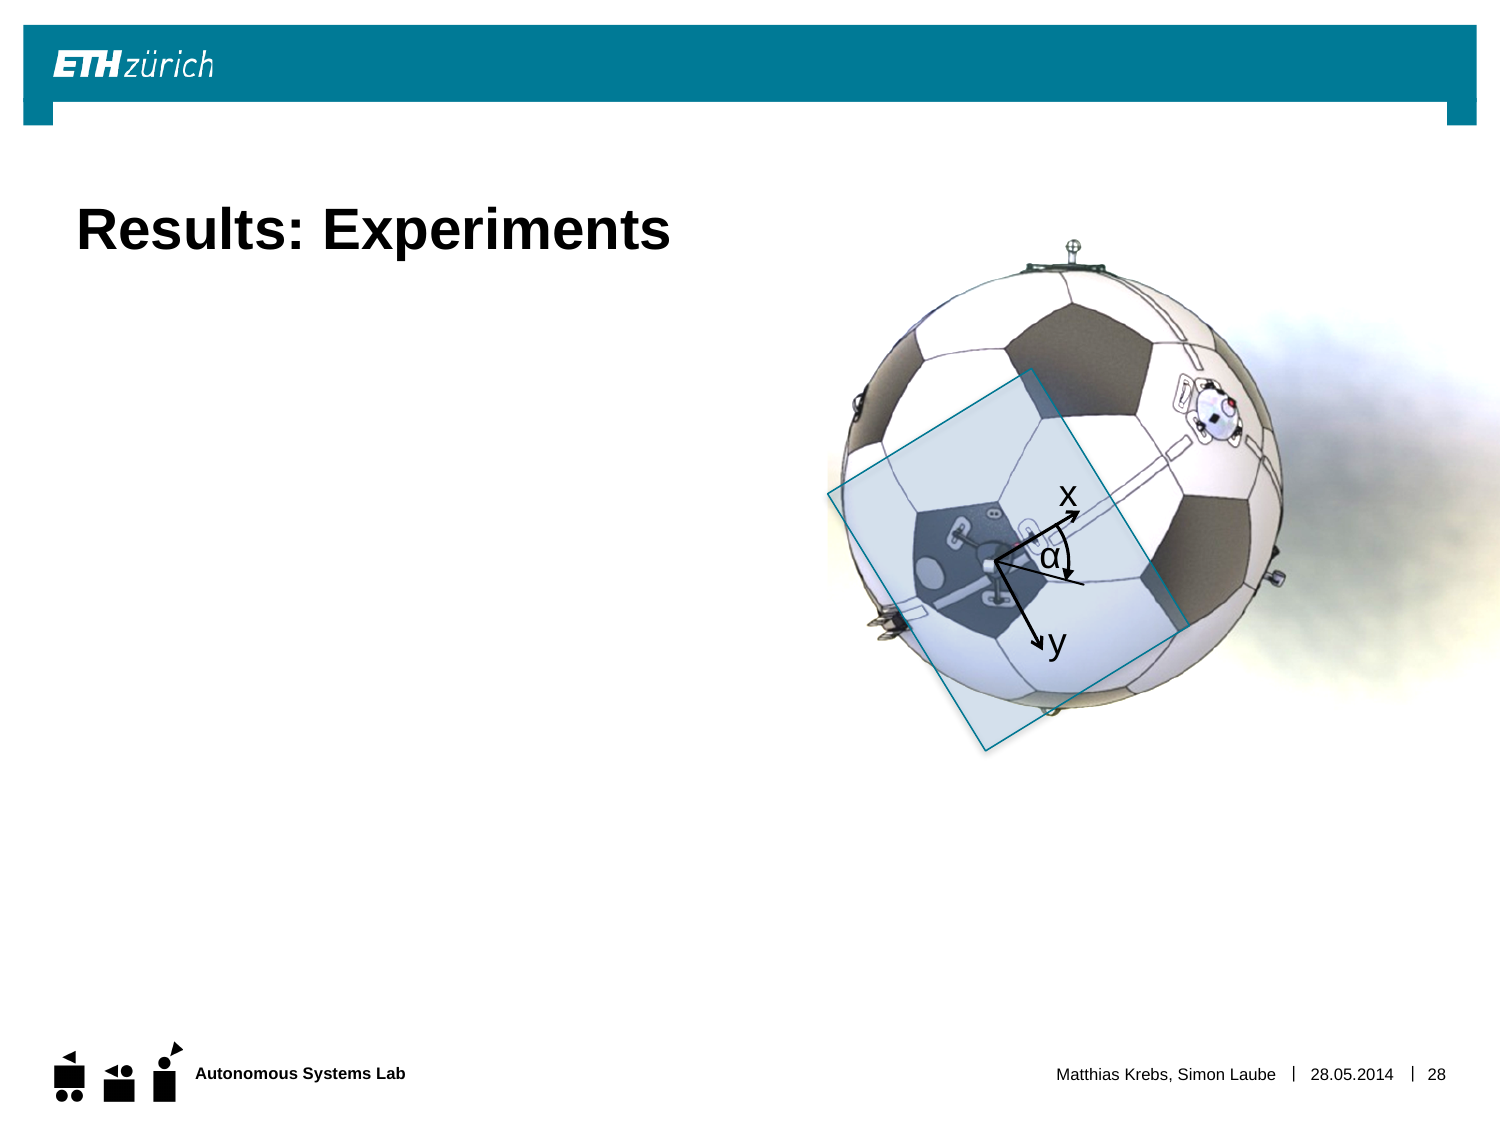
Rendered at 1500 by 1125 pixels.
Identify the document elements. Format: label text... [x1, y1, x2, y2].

title Results: Experiments [53, 101, 1447, 262]
footer Matthias Krebs, Simon Laube [750, 1034, 1277, 1112]
slide_number 28 [1415, 1034, 1459, 1112]
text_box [888, 408, 1129, 711]
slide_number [1302, 1034, 1403, 1112]
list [827, 206, 1500, 751]
